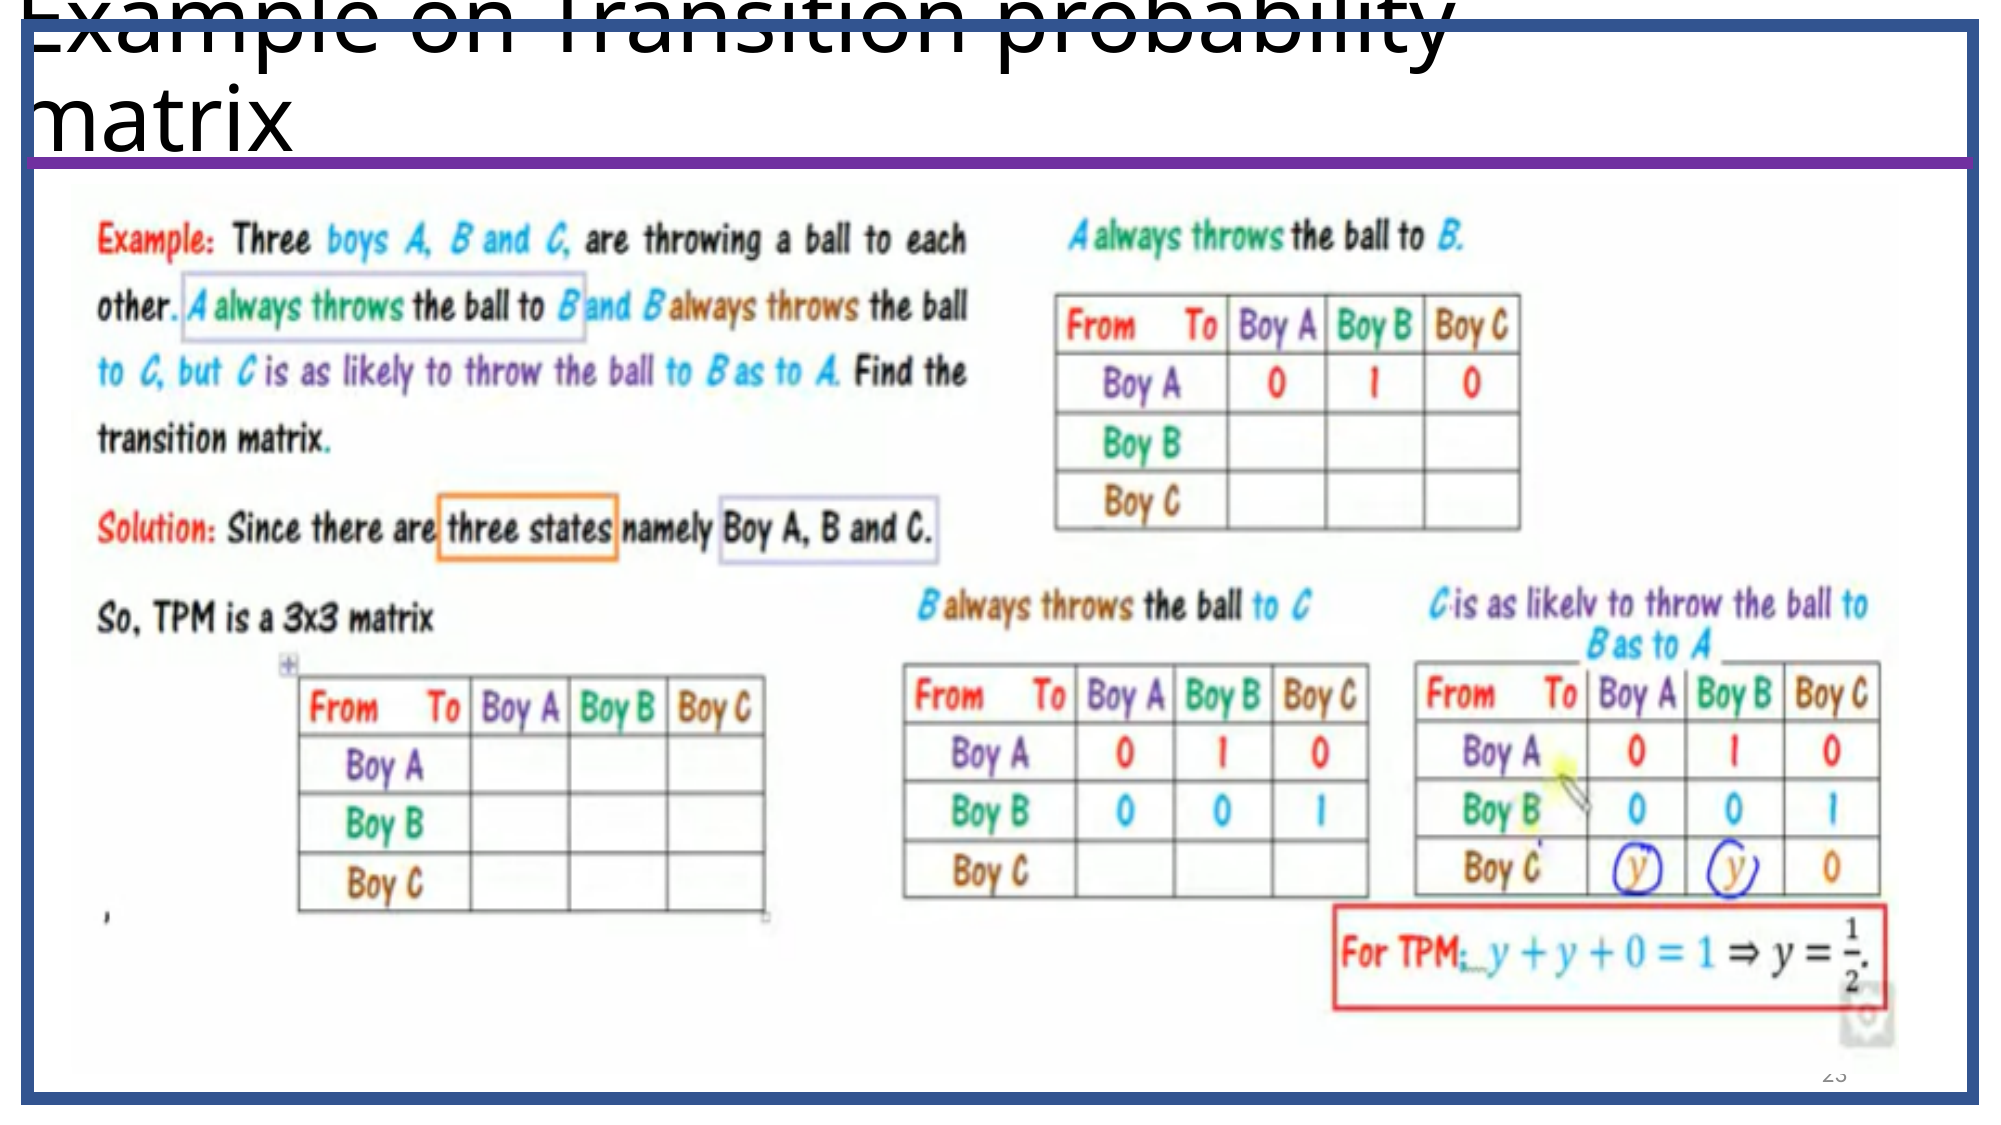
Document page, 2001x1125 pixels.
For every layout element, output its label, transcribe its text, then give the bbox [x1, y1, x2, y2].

text_box [27, 24, 1974, 1099]
slide_number 23 [1412, 1099, 1863, 1103]
title Example on Transition probability matrix [0, 5, 1725, 139]
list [71, 184, 1899, 1074]
